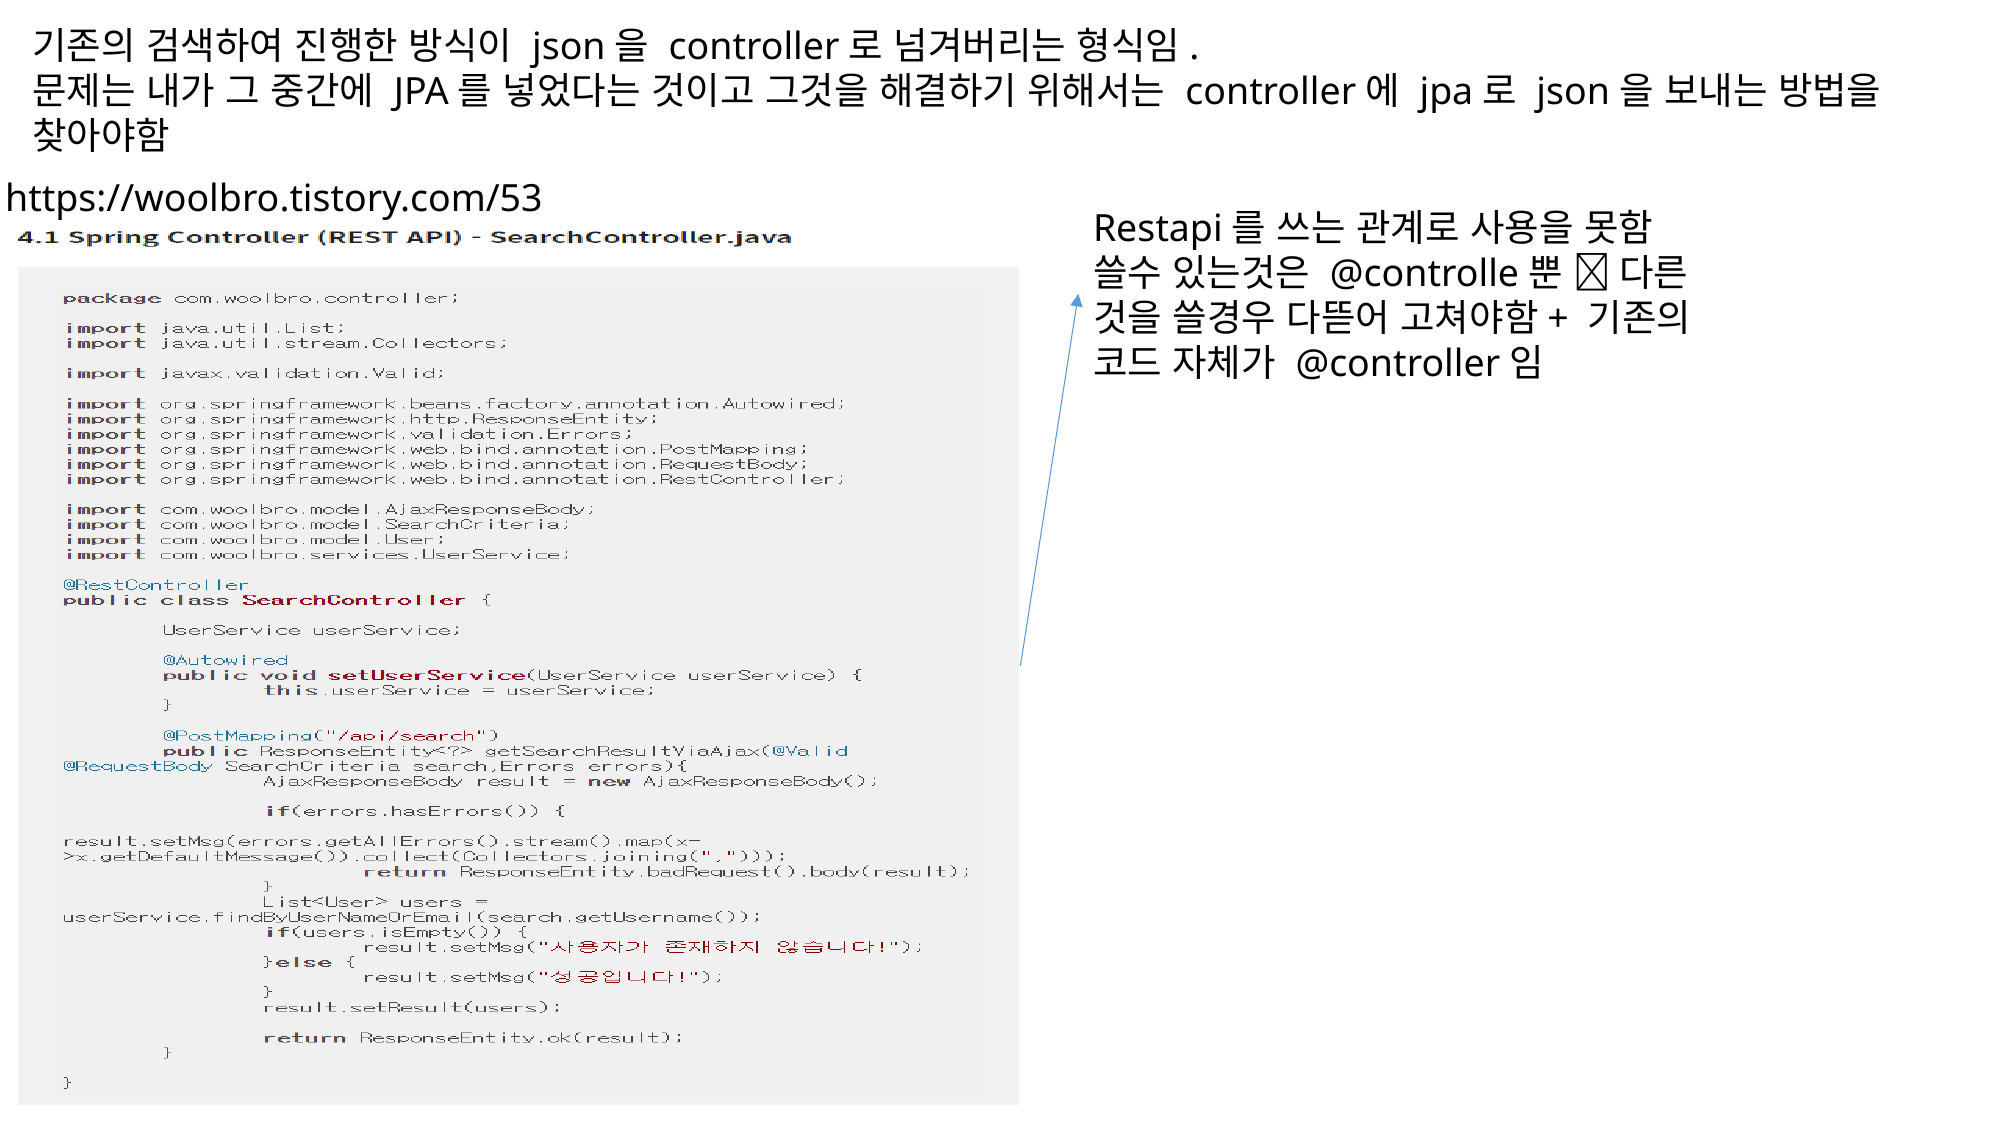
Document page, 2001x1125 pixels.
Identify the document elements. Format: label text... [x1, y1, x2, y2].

text_box 기존의 검색하여 진행한 방식이 json을 controller로 넘겨버리는 형식임. 문제는 내가 그 중간에 JPA를 넣었다는 것이고 그것을 해결하기 위해서는 controller에 jpa로 json을 보내는 방법을 찾아야함 [17, 14, 1944, 165]
text_box Restapi를 쓰는 관계로 사용을 못함 쓸수 있는것은 @controlle뿐  다른 것을 쓸경우 다뜯어 고쳐야함+ 기존의 코드 자체가 @controller임 [1078, 196, 1753, 392]
text_box https://woolbro.tistory.com/53 [0, 166, 558, 226]
picture [0, 226, 1021, 1105]
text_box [1020, 294, 1079, 666]
